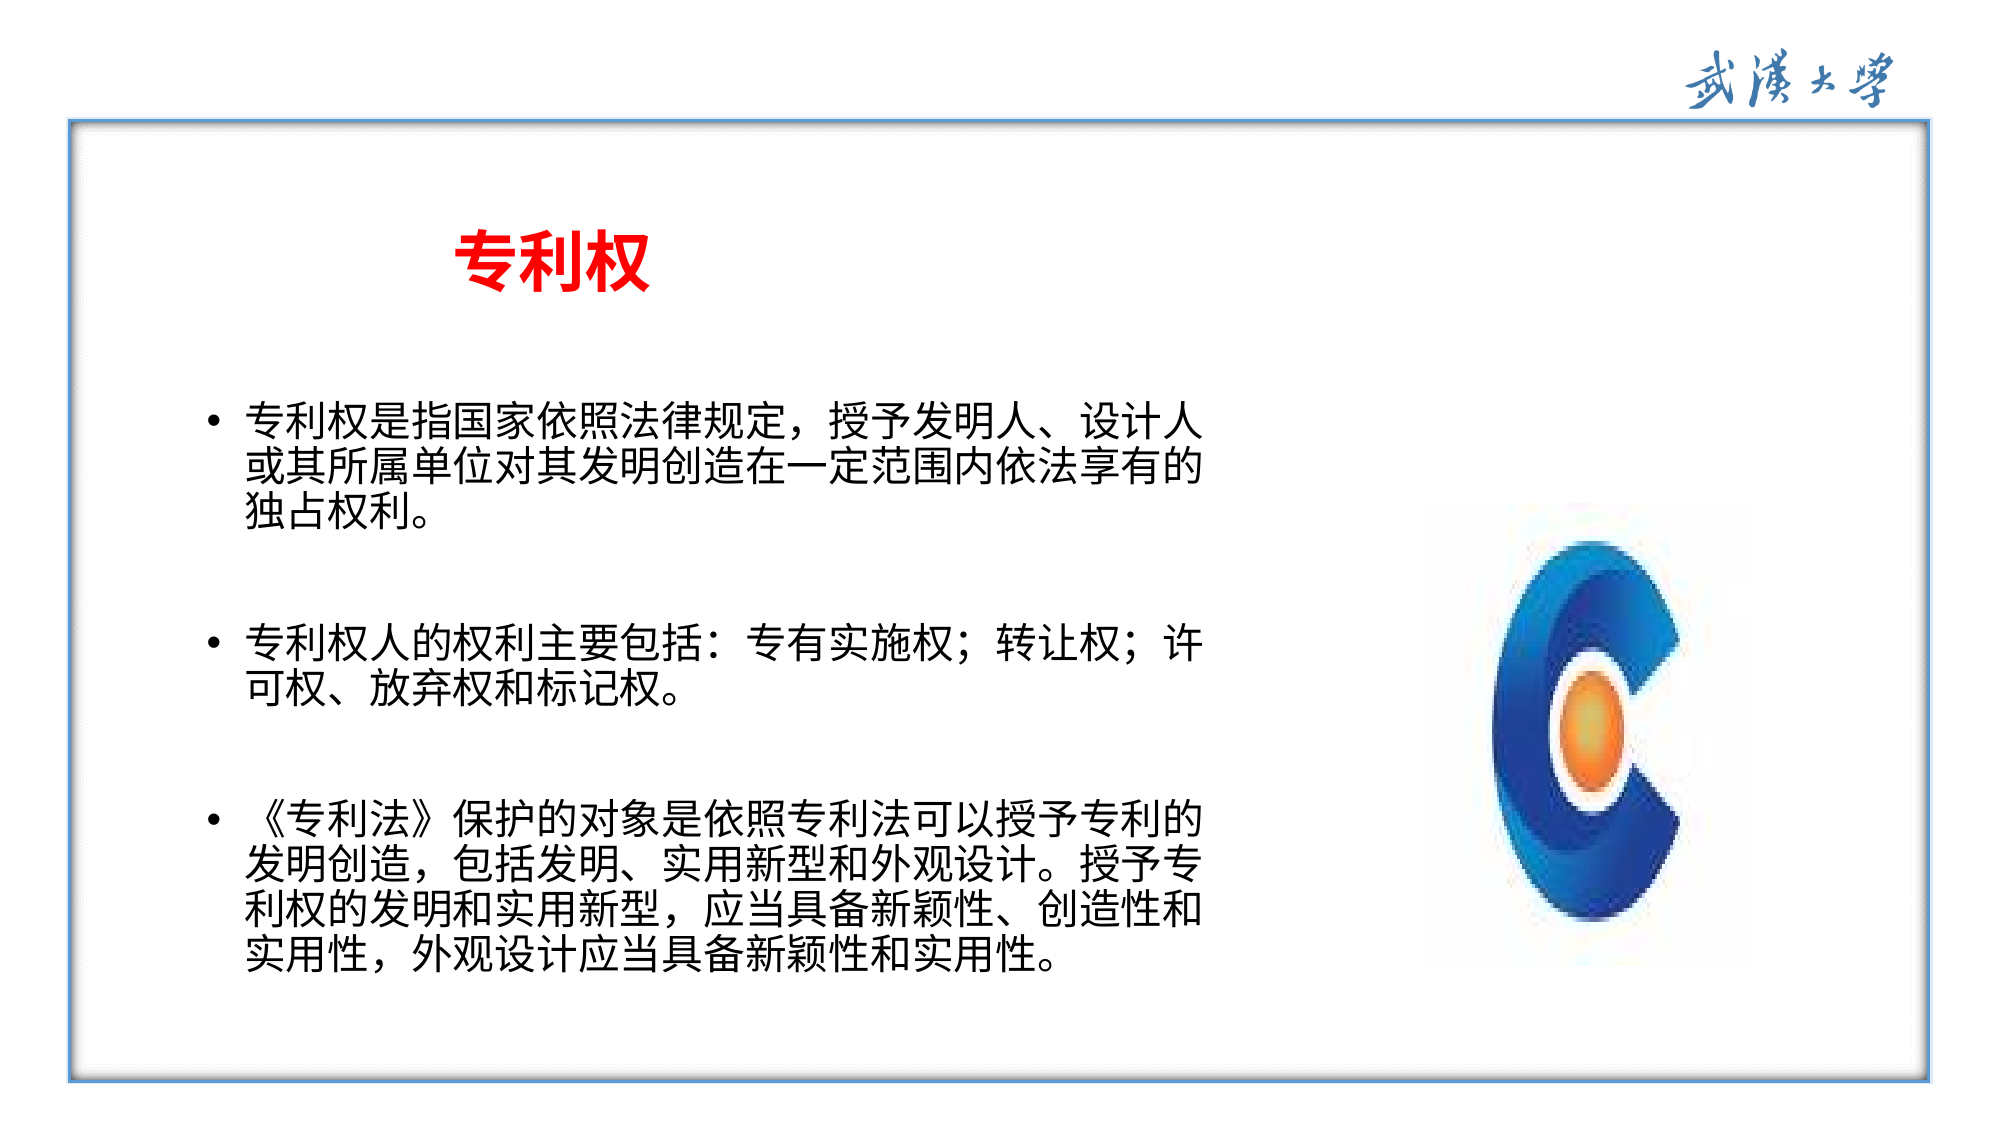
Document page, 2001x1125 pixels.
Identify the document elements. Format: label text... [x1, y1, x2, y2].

list 专利权是指国家依照法律规定，授予发明人、设计人或其所属单位对其发明创造在一定范围内依法享有的独占权利。 专利权人的权利主要包括：专有实施权；转让权；许可权、放弃权和标记权。 《专利法》保护的对象是依照专利法可以授予专利的发明创造，包括发明、实用新型和外观设计。授予专利权的发明和实用新型，应当具备新颖性、创造性和实用性，外观设计应当具备新颖性和实用性。 [191, 393, 1240, 1018]
text_box 专利权 [437, 212, 669, 308]
picture [66, 117, 1933, 1084]
